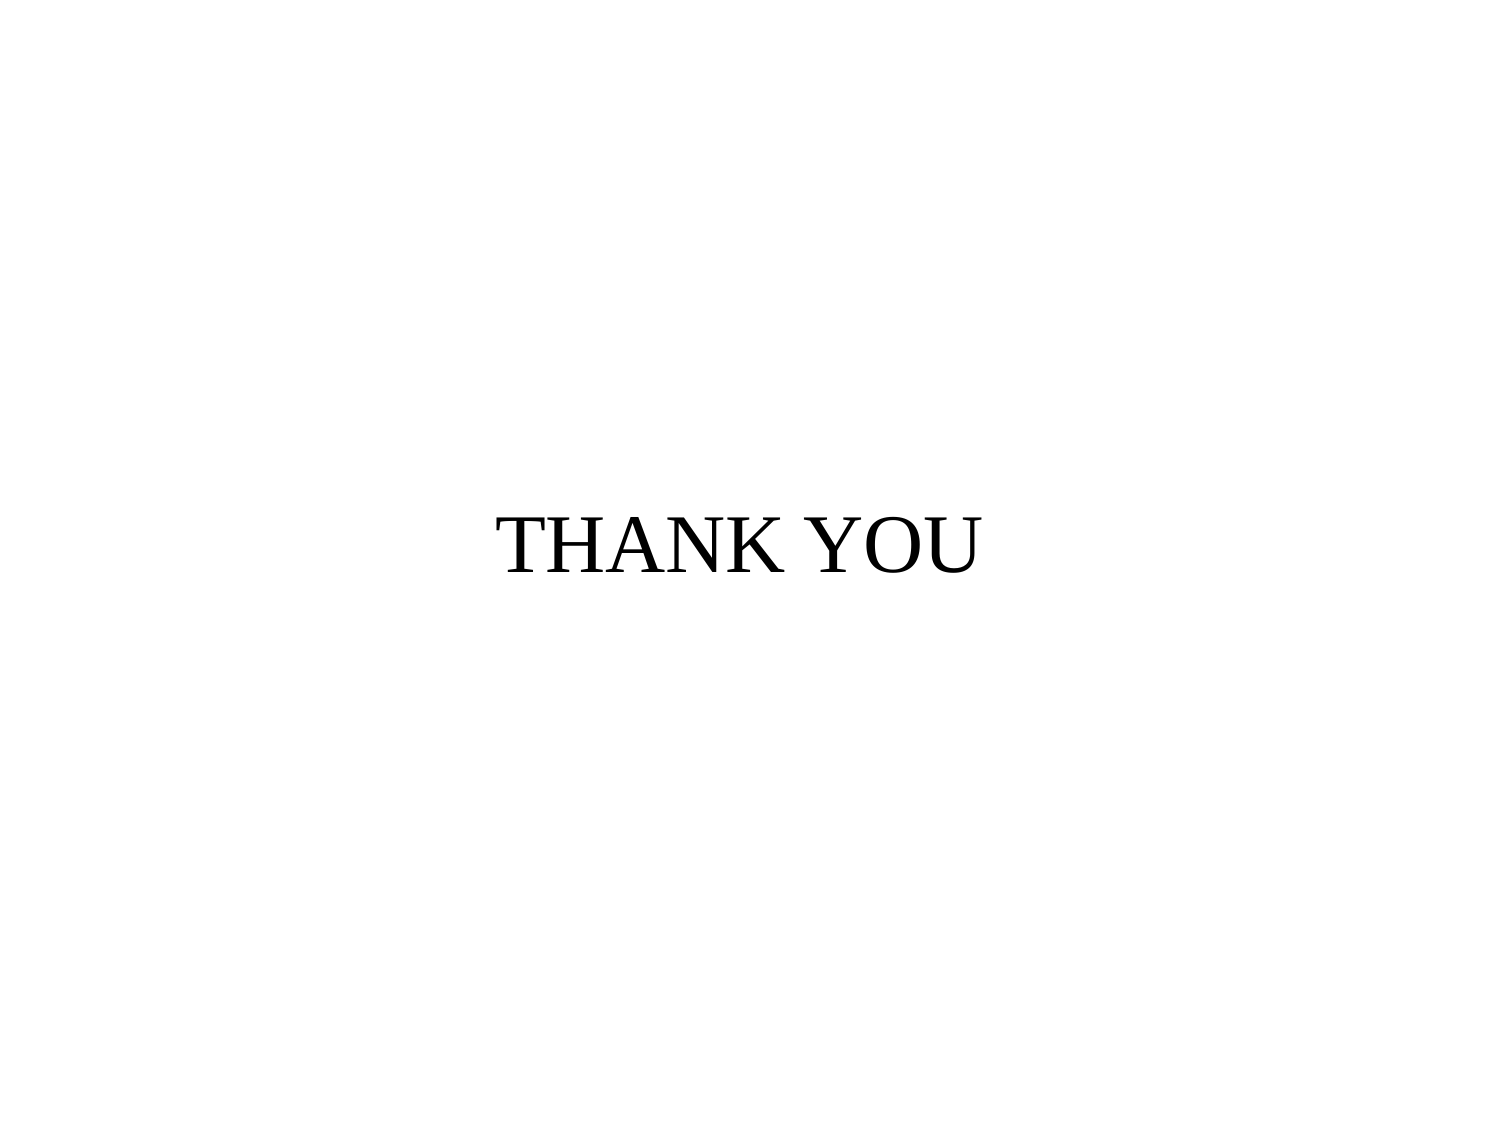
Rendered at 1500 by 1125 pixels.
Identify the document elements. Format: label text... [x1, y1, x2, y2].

list THANK YOU [75, 112, 1425, 1005]
